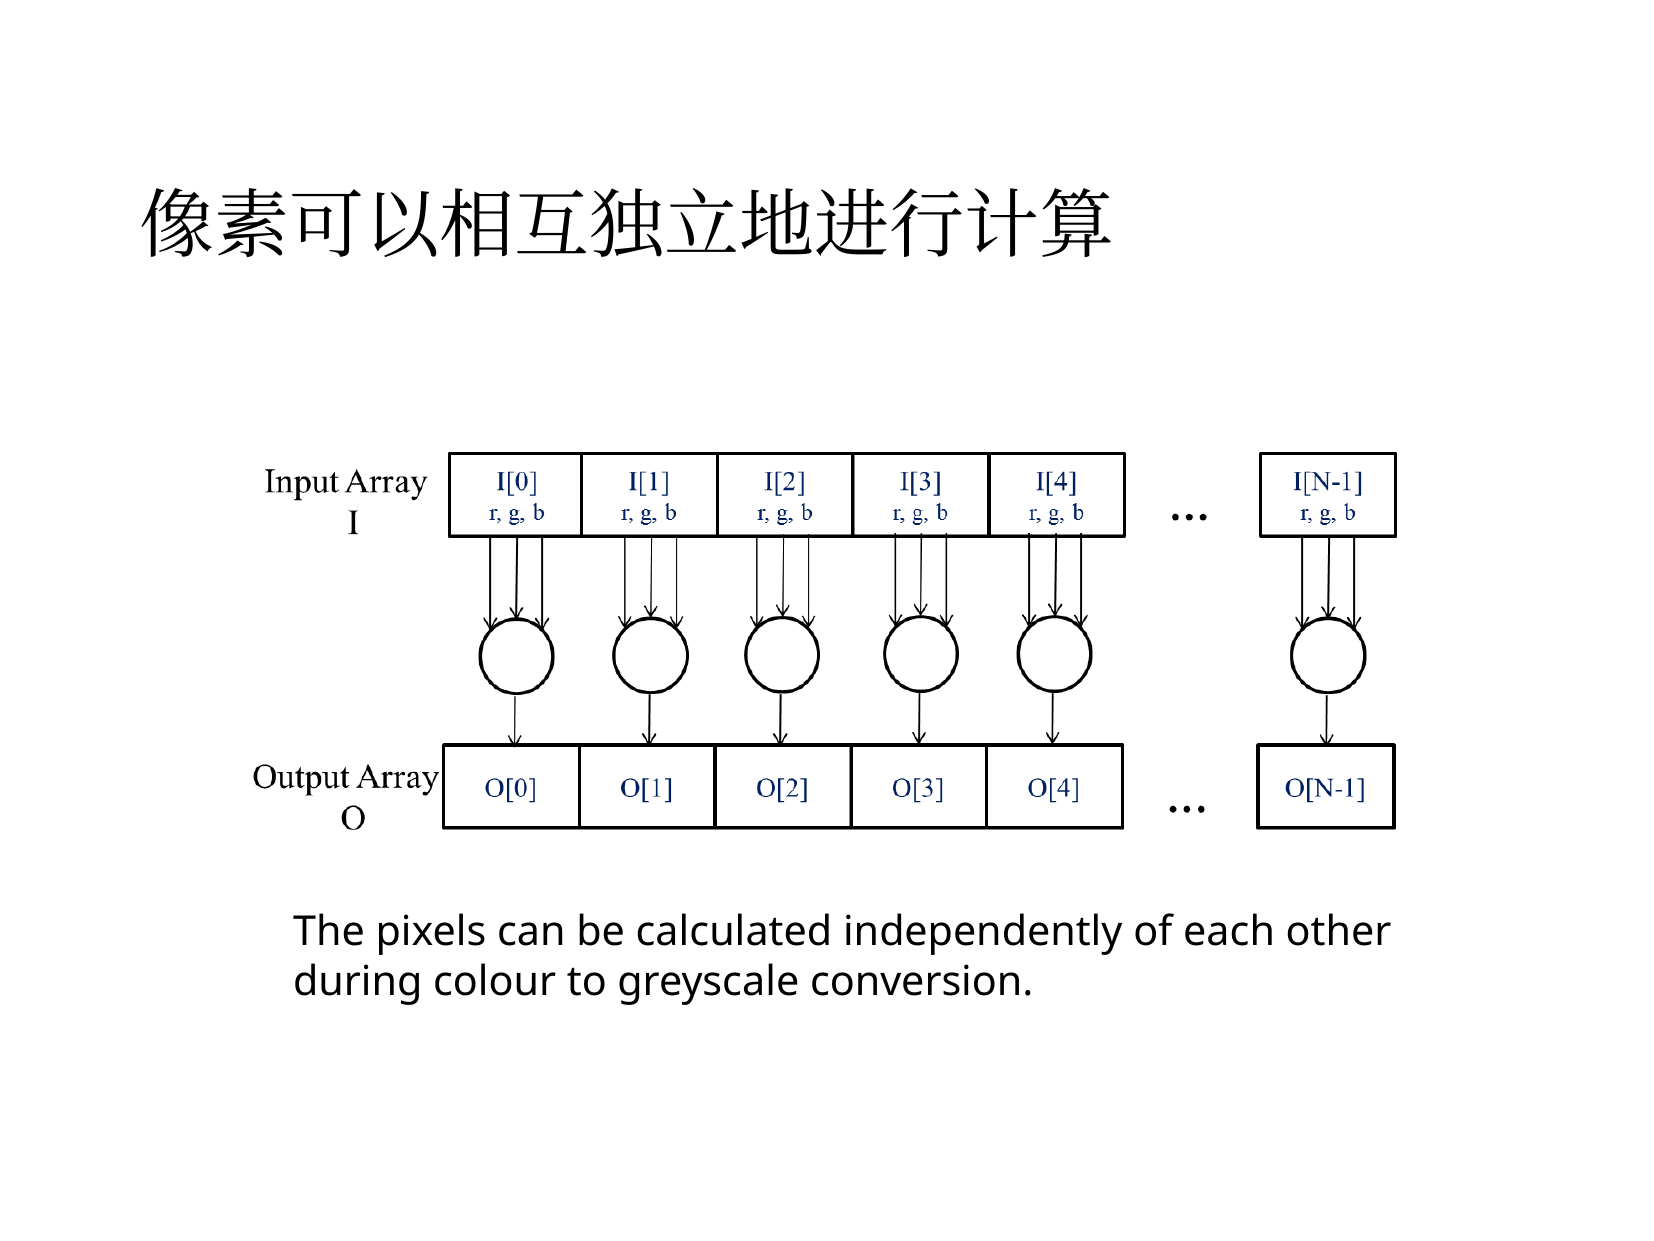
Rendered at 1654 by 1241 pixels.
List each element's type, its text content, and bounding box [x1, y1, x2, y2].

picture [230, 448, 1397, 858]
text_box The pixels can be calculated independently of each other during colour to greyscale conversion. [278, 896, 1438, 1011]
title 像素可以相互独立地进行计算 [124, 124, 1558, 331]
